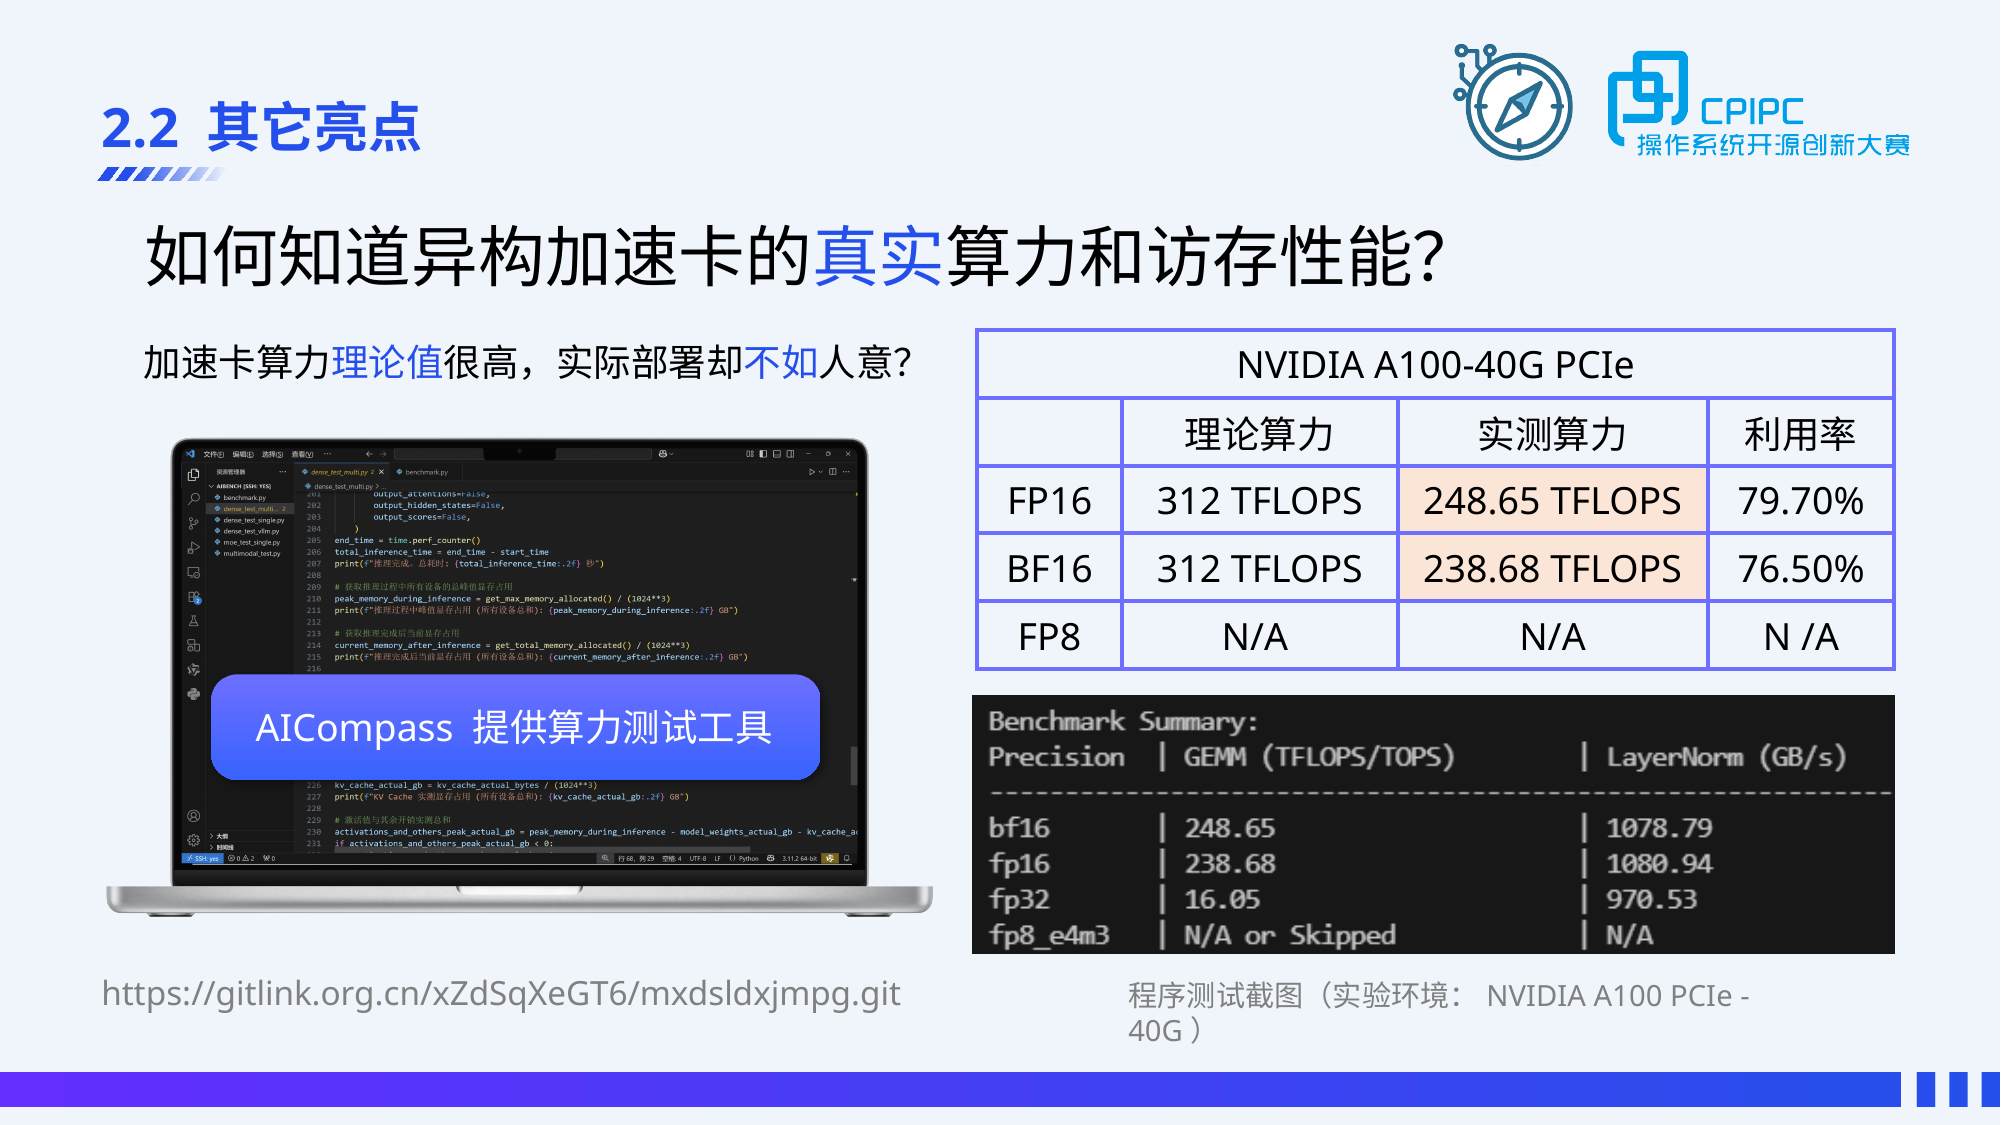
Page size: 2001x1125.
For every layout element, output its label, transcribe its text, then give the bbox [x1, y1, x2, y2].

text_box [211, 674, 821, 780]
picture [972, 695, 1895, 954]
text_box 如何知道异构加速卡的真实算力和访存性能？ [130, 207, 1544, 303]
table_header NVIDIA A100-40G PCIe [979, 332, 1892, 396]
table_cell 248.65 TFLOPS [1400, 468, 1706, 531]
table_cell 312 TFLOPS [1124, 535, 1396, 599]
table_cell 理论算力 [1124, 400, 1396, 464]
table_cell 利用率 [1710, 400, 1892, 464]
picture [1447, 31, 1956, 175]
table_cell 实测算力 [1400, 400, 1706, 464]
table_cell N/A [1124, 603, 1396, 667]
text_box 加速卡算力理论值很高，实际部署却不如人意？ [128, 331, 975, 392]
text_box https://gitlink.org.cn/xZdSqXeGT6/mxdsldxjmpg.git [86, 964, 1087, 1020]
table_cell 238.68 TFLOPS [1400, 535, 1706, 599]
table_cell 312 TFLOPS [1124, 468, 1396, 531]
table_cell [979, 400, 1120, 464]
table_cell BF16 [979, 535, 1120, 599]
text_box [95, 390, 944, 918]
table_cell 79.70% [1710, 468, 1892, 531]
table_cell FP16 [979, 468, 1120, 531]
table_cell 76.50% [1710, 535, 1892, 599]
table_cell N /A [1710, 603, 1892, 667]
title 2.2 其它亮点 [86, 85, 1338, 167]
text_box 程序测试截图（实验环境：NVIDIA A100 PCIe - 40G） [1113, 969, 1863, 1055]
table_cell FP8 [979, 603, 1120, 667]
table_cell N/A [1400, 603, 1706, 667]
